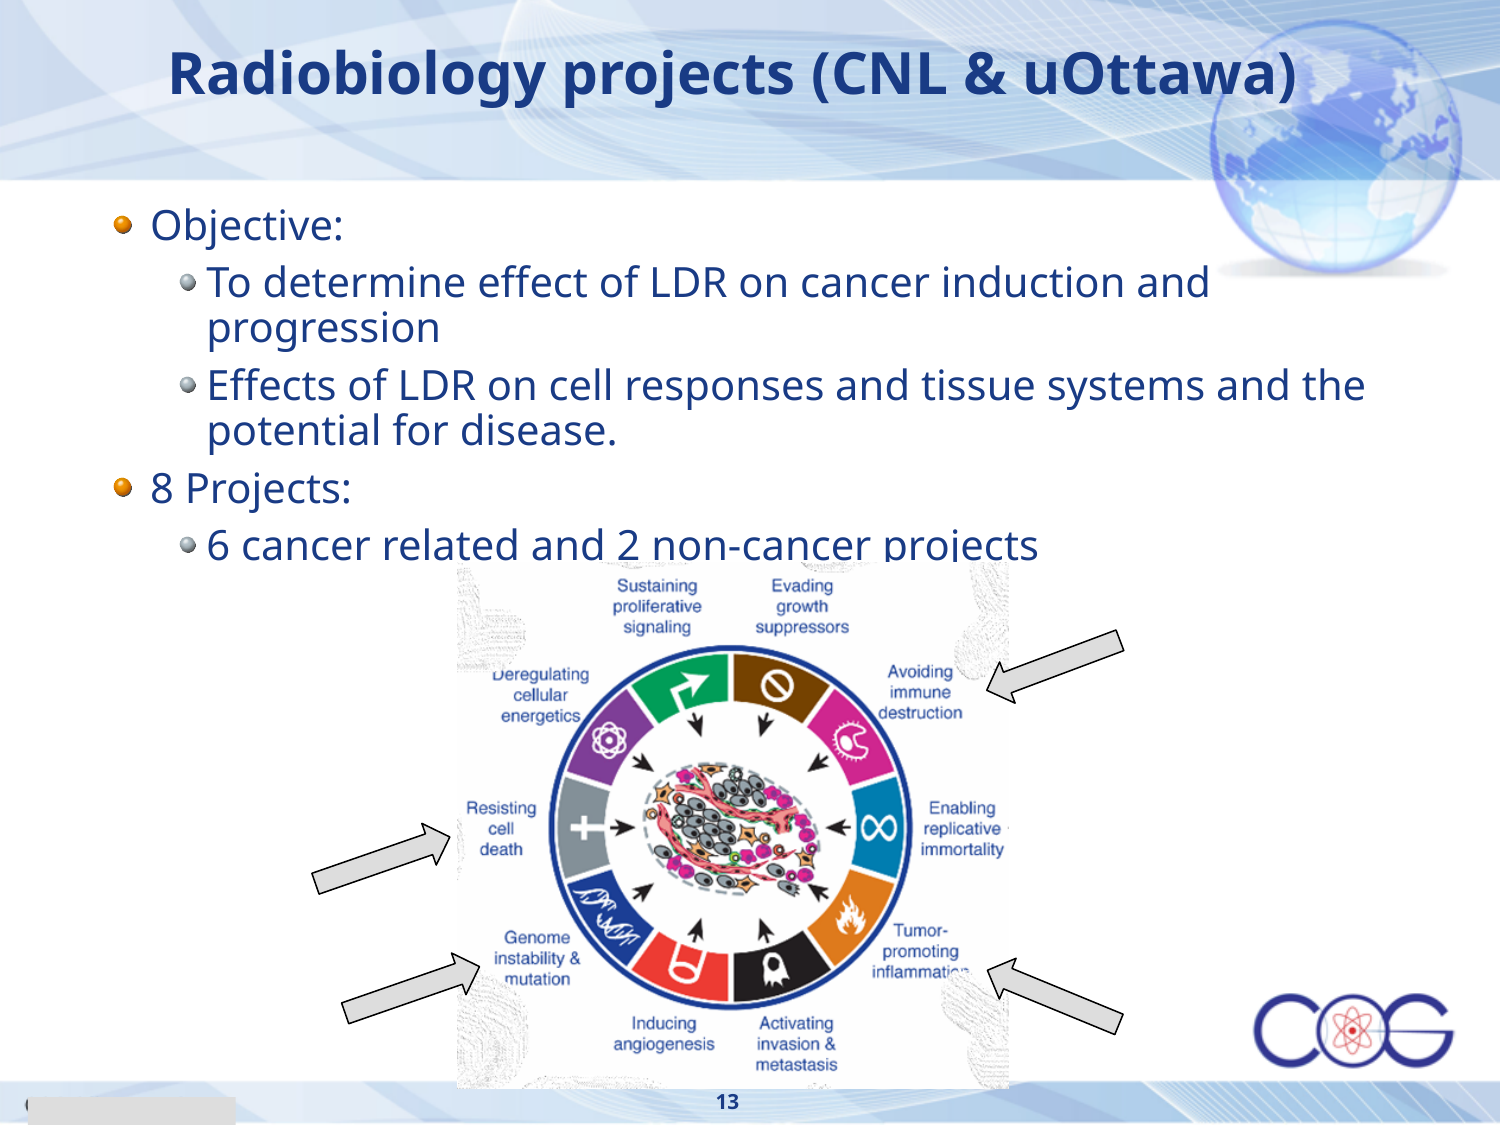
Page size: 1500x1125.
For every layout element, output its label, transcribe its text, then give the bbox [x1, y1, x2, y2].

text_box [311, 823, 450, 895]
picture [0, 0, 1500, 1125]
title Radiobiology projects (CNL & uOttawa) [0, 0, 1466, 154]
text_box [1013, 630, 1124, 693]
text_box [1013, 968, 1124, 1035]
list Objective: To determine effect of LDR on cancer induction and progression Effects of LDR on cell responses and tissue systems and the potential for disease. 8 Projects: 6 cancer related and 2 non-cancer projects [97, 196, 1403, 1001]
text_box [341, 964, 451, 1024]
